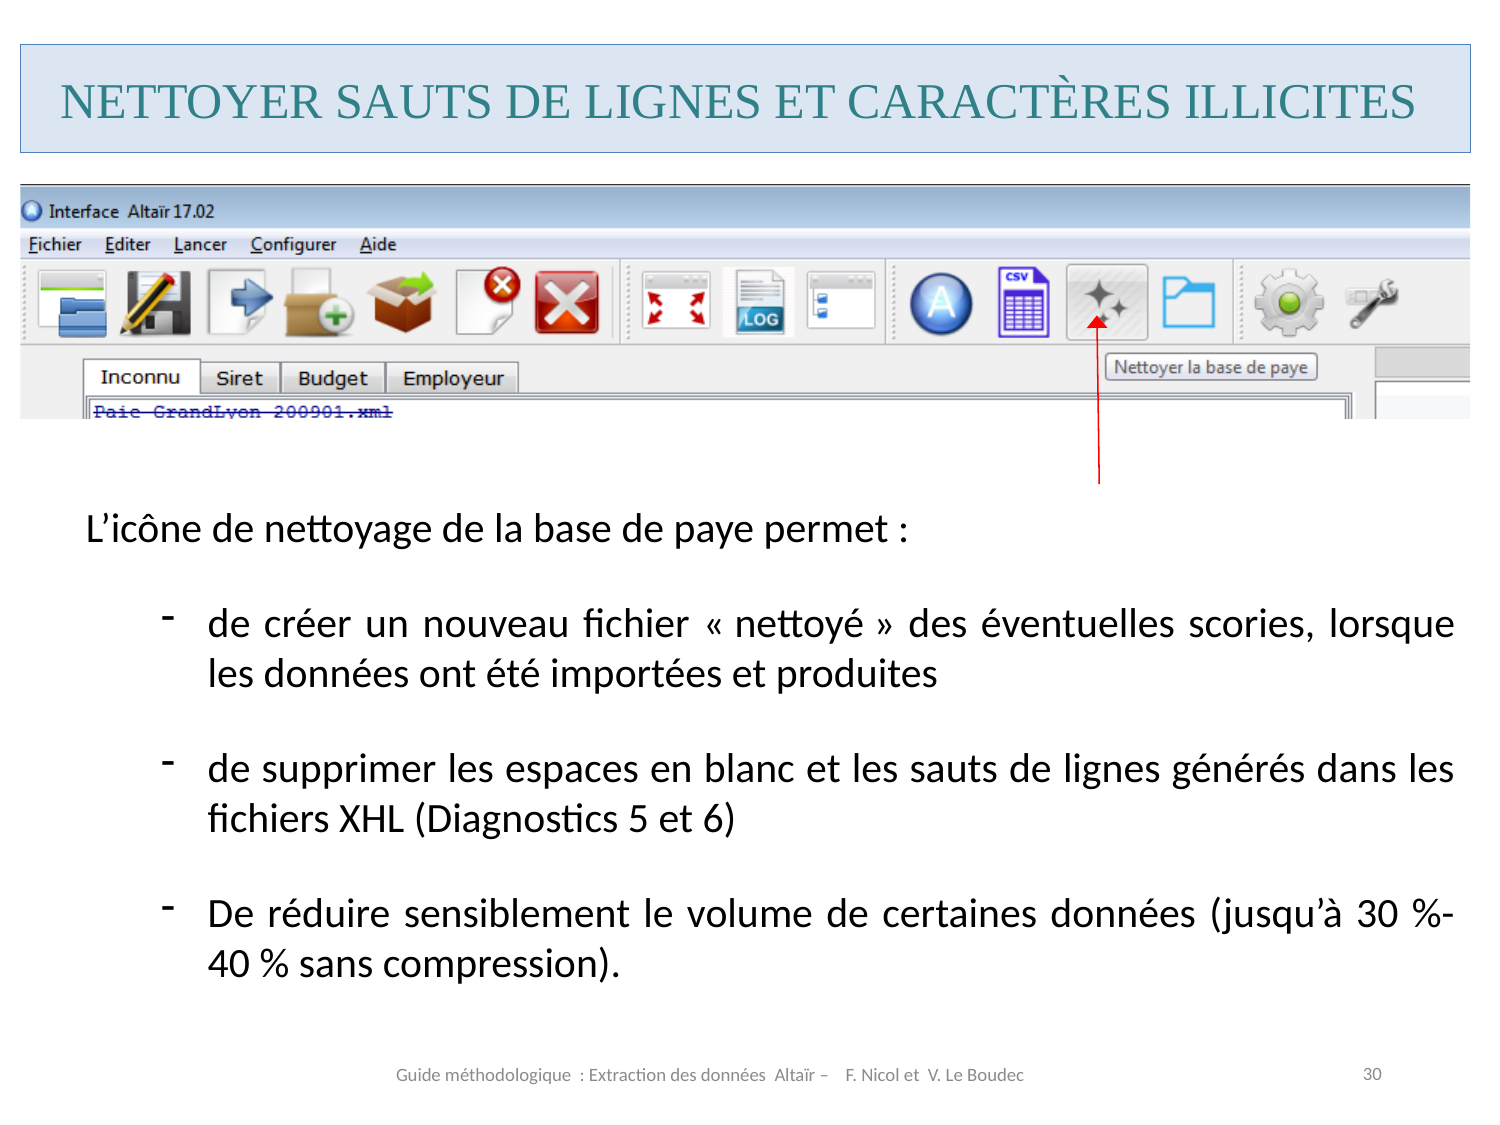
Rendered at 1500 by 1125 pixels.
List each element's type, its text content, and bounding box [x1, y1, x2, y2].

text_box 30 [1059, 1042, 1397, 1103]
text_box [1097, 427, 1101, 485]
picture [19, 183, 1471, 419]
text_box L’icône de nettoyage de la base de paye permet : de créer un nouveau fichier « nettoyé » des éventuelles scories, lorsque les données ont été importées et produites de supprimer les espaces en blanc et les sauts de lignes générés dans les fichiers XHL (Diagnostics 5 et 6) De réduire sensiblement le volume de certaines données (jusqu’à 30 %-40 % sans compression). [71, 447, 1471, 1008]
text_box NETTOYER SAUTS DE LIGNES et caractères illicites [20, 44, 1471, 153]
text_box Guide méthodologique : Extraction des données Altaïr – F. Nicol et V. Le Boudec [322, 1044, 1098, 1105]
